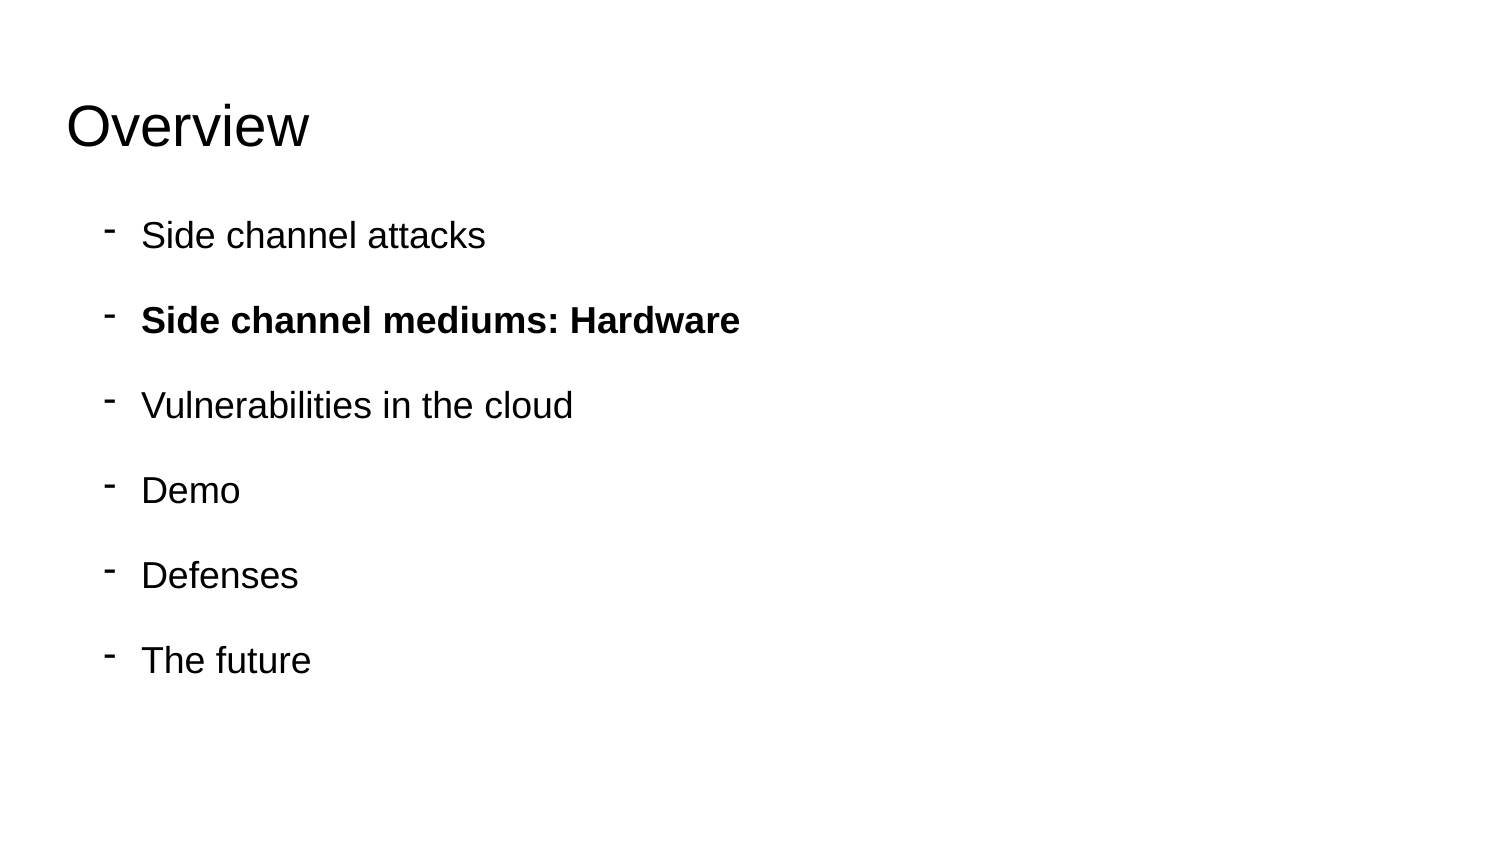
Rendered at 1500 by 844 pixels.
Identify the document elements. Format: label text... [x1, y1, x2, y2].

title Overview [51, 72, 1449, 167]
list Side channel attacks Side channel mediums: Hardware Vulnerabilities in the cloud Demo Defenses The future [51, 189, 1449, 750]
